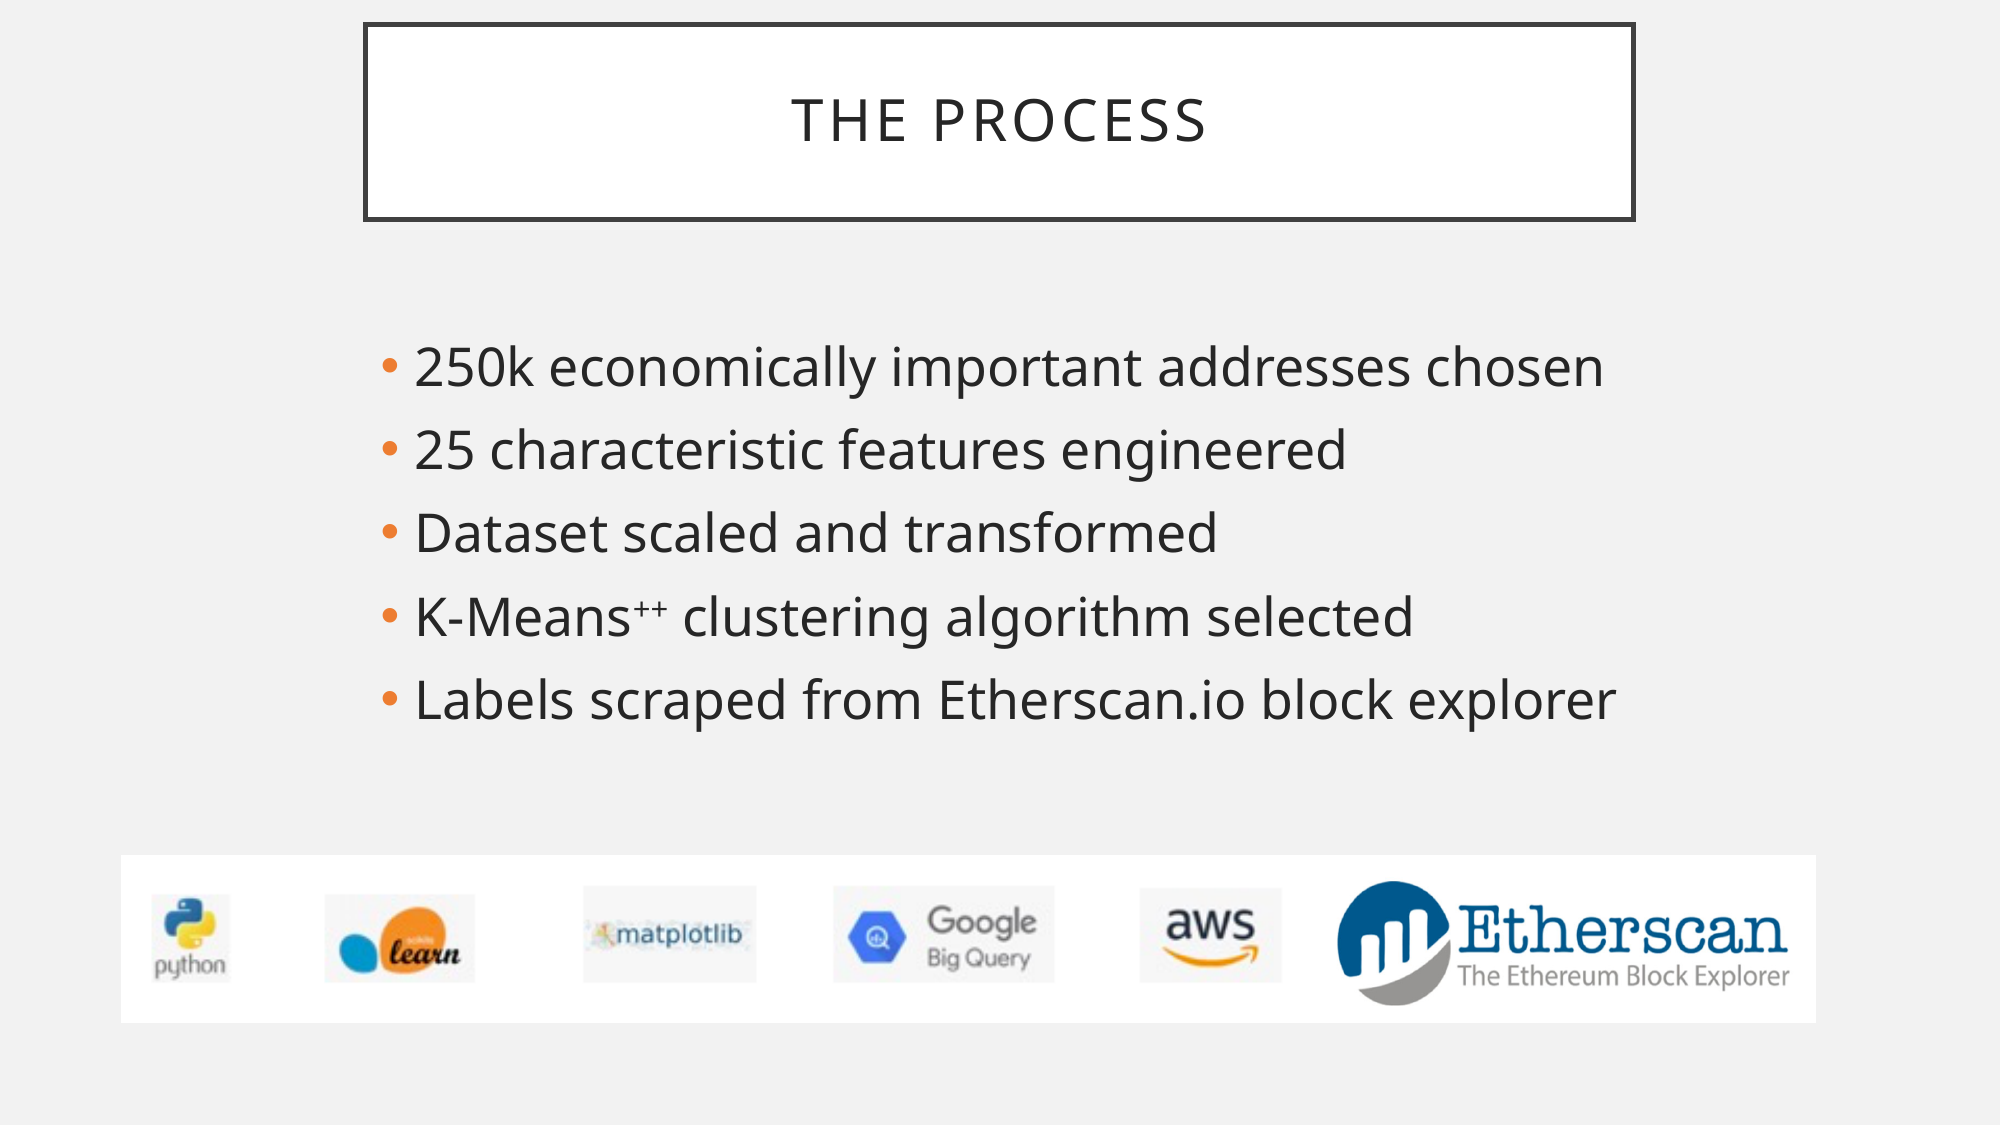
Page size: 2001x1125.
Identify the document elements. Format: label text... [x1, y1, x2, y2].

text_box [121, 855, 1816, 1023]
title THE PROCESS [363, 22, 1636, 222]
list 250k economically important addresses chosen 25 characteristic features engineered Dataset scaled and transformed K-Means++ clustering algorithm selected Labels scraped from Etherscan.io block explorer [365, 324, 1634, 834]
